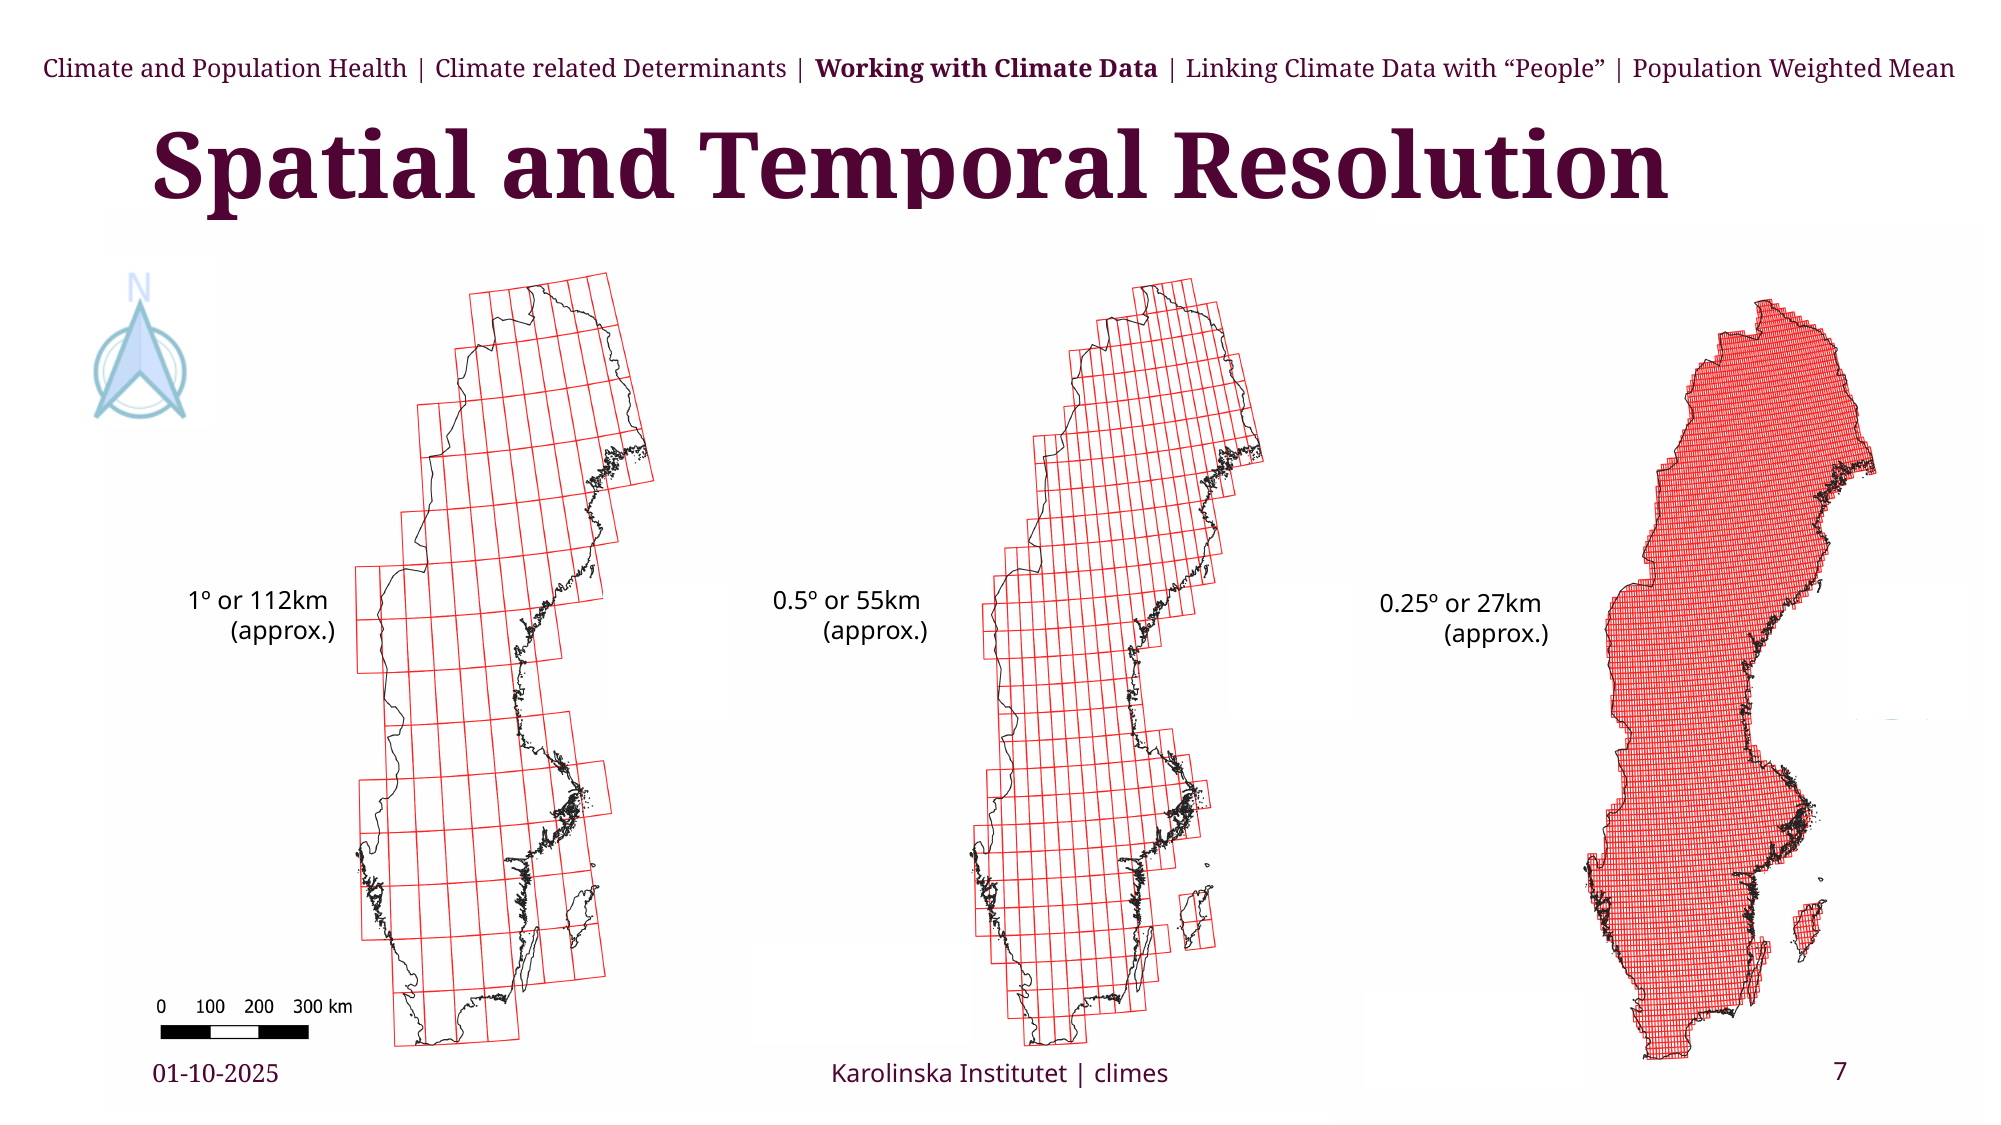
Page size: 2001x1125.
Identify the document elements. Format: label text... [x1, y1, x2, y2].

text_box Climate and Population Health | Climate related Determinants | Working with Climate Data | Linking Climate Data with “People” | Population Weighted Mean [28, 44, 1972, 90]
title Spatial and Temporal Resolution [137, 90, 1863, 223]
picture [74, 209, 1984, 1125]
